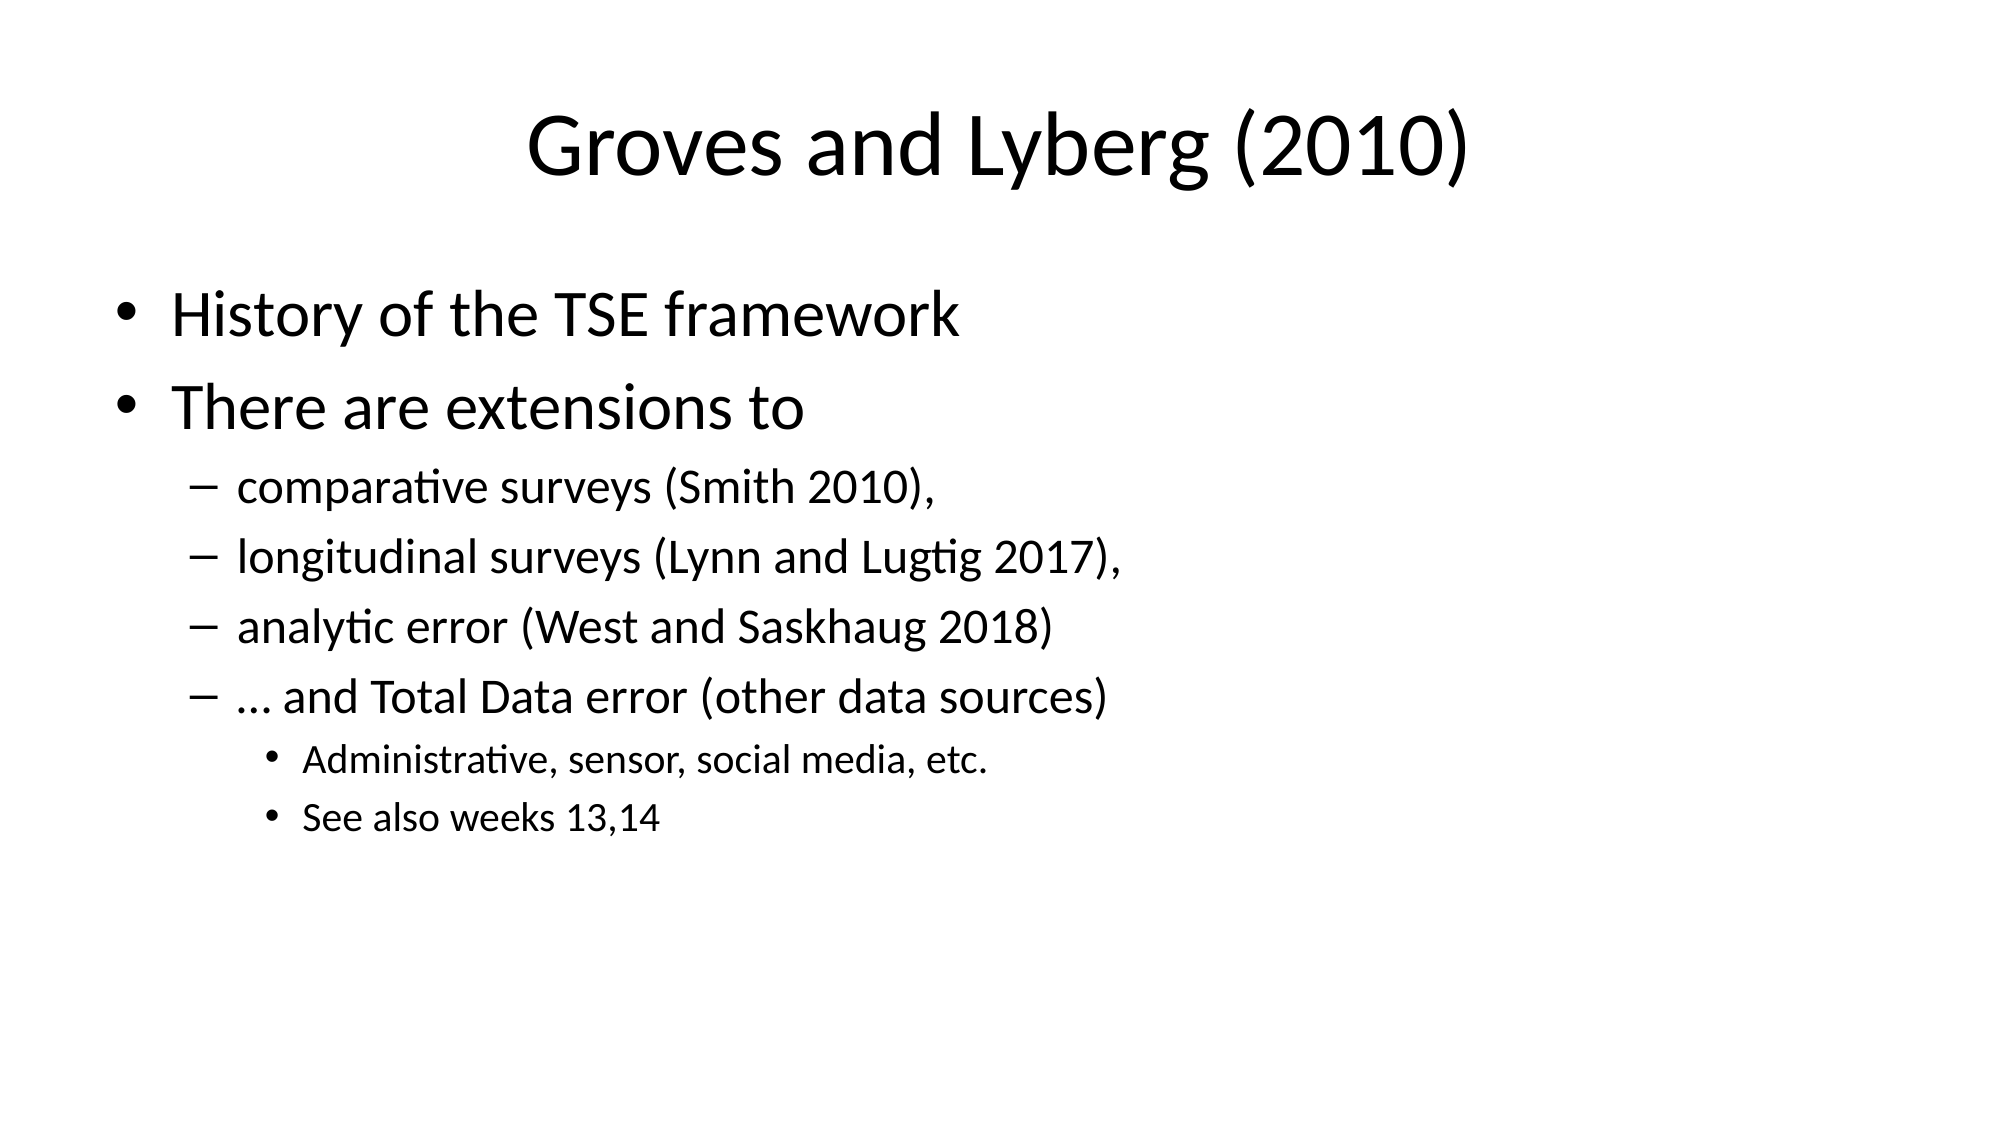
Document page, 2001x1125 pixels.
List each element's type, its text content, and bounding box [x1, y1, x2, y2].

list History of the TSE framework There are extensions to comparative surveys (Smith 2010), longitudinal surveys (Lynn and Lugtig 2017), analytic error (West and Saskhaug 2018) … and Total Data error (other data sources) Administrative, sensor, social media, etc. See also weeks 13,14 [99, 262, 1900, 1005]
title Groves and Lyberg (2010) [99, 45, 1900, 233]
